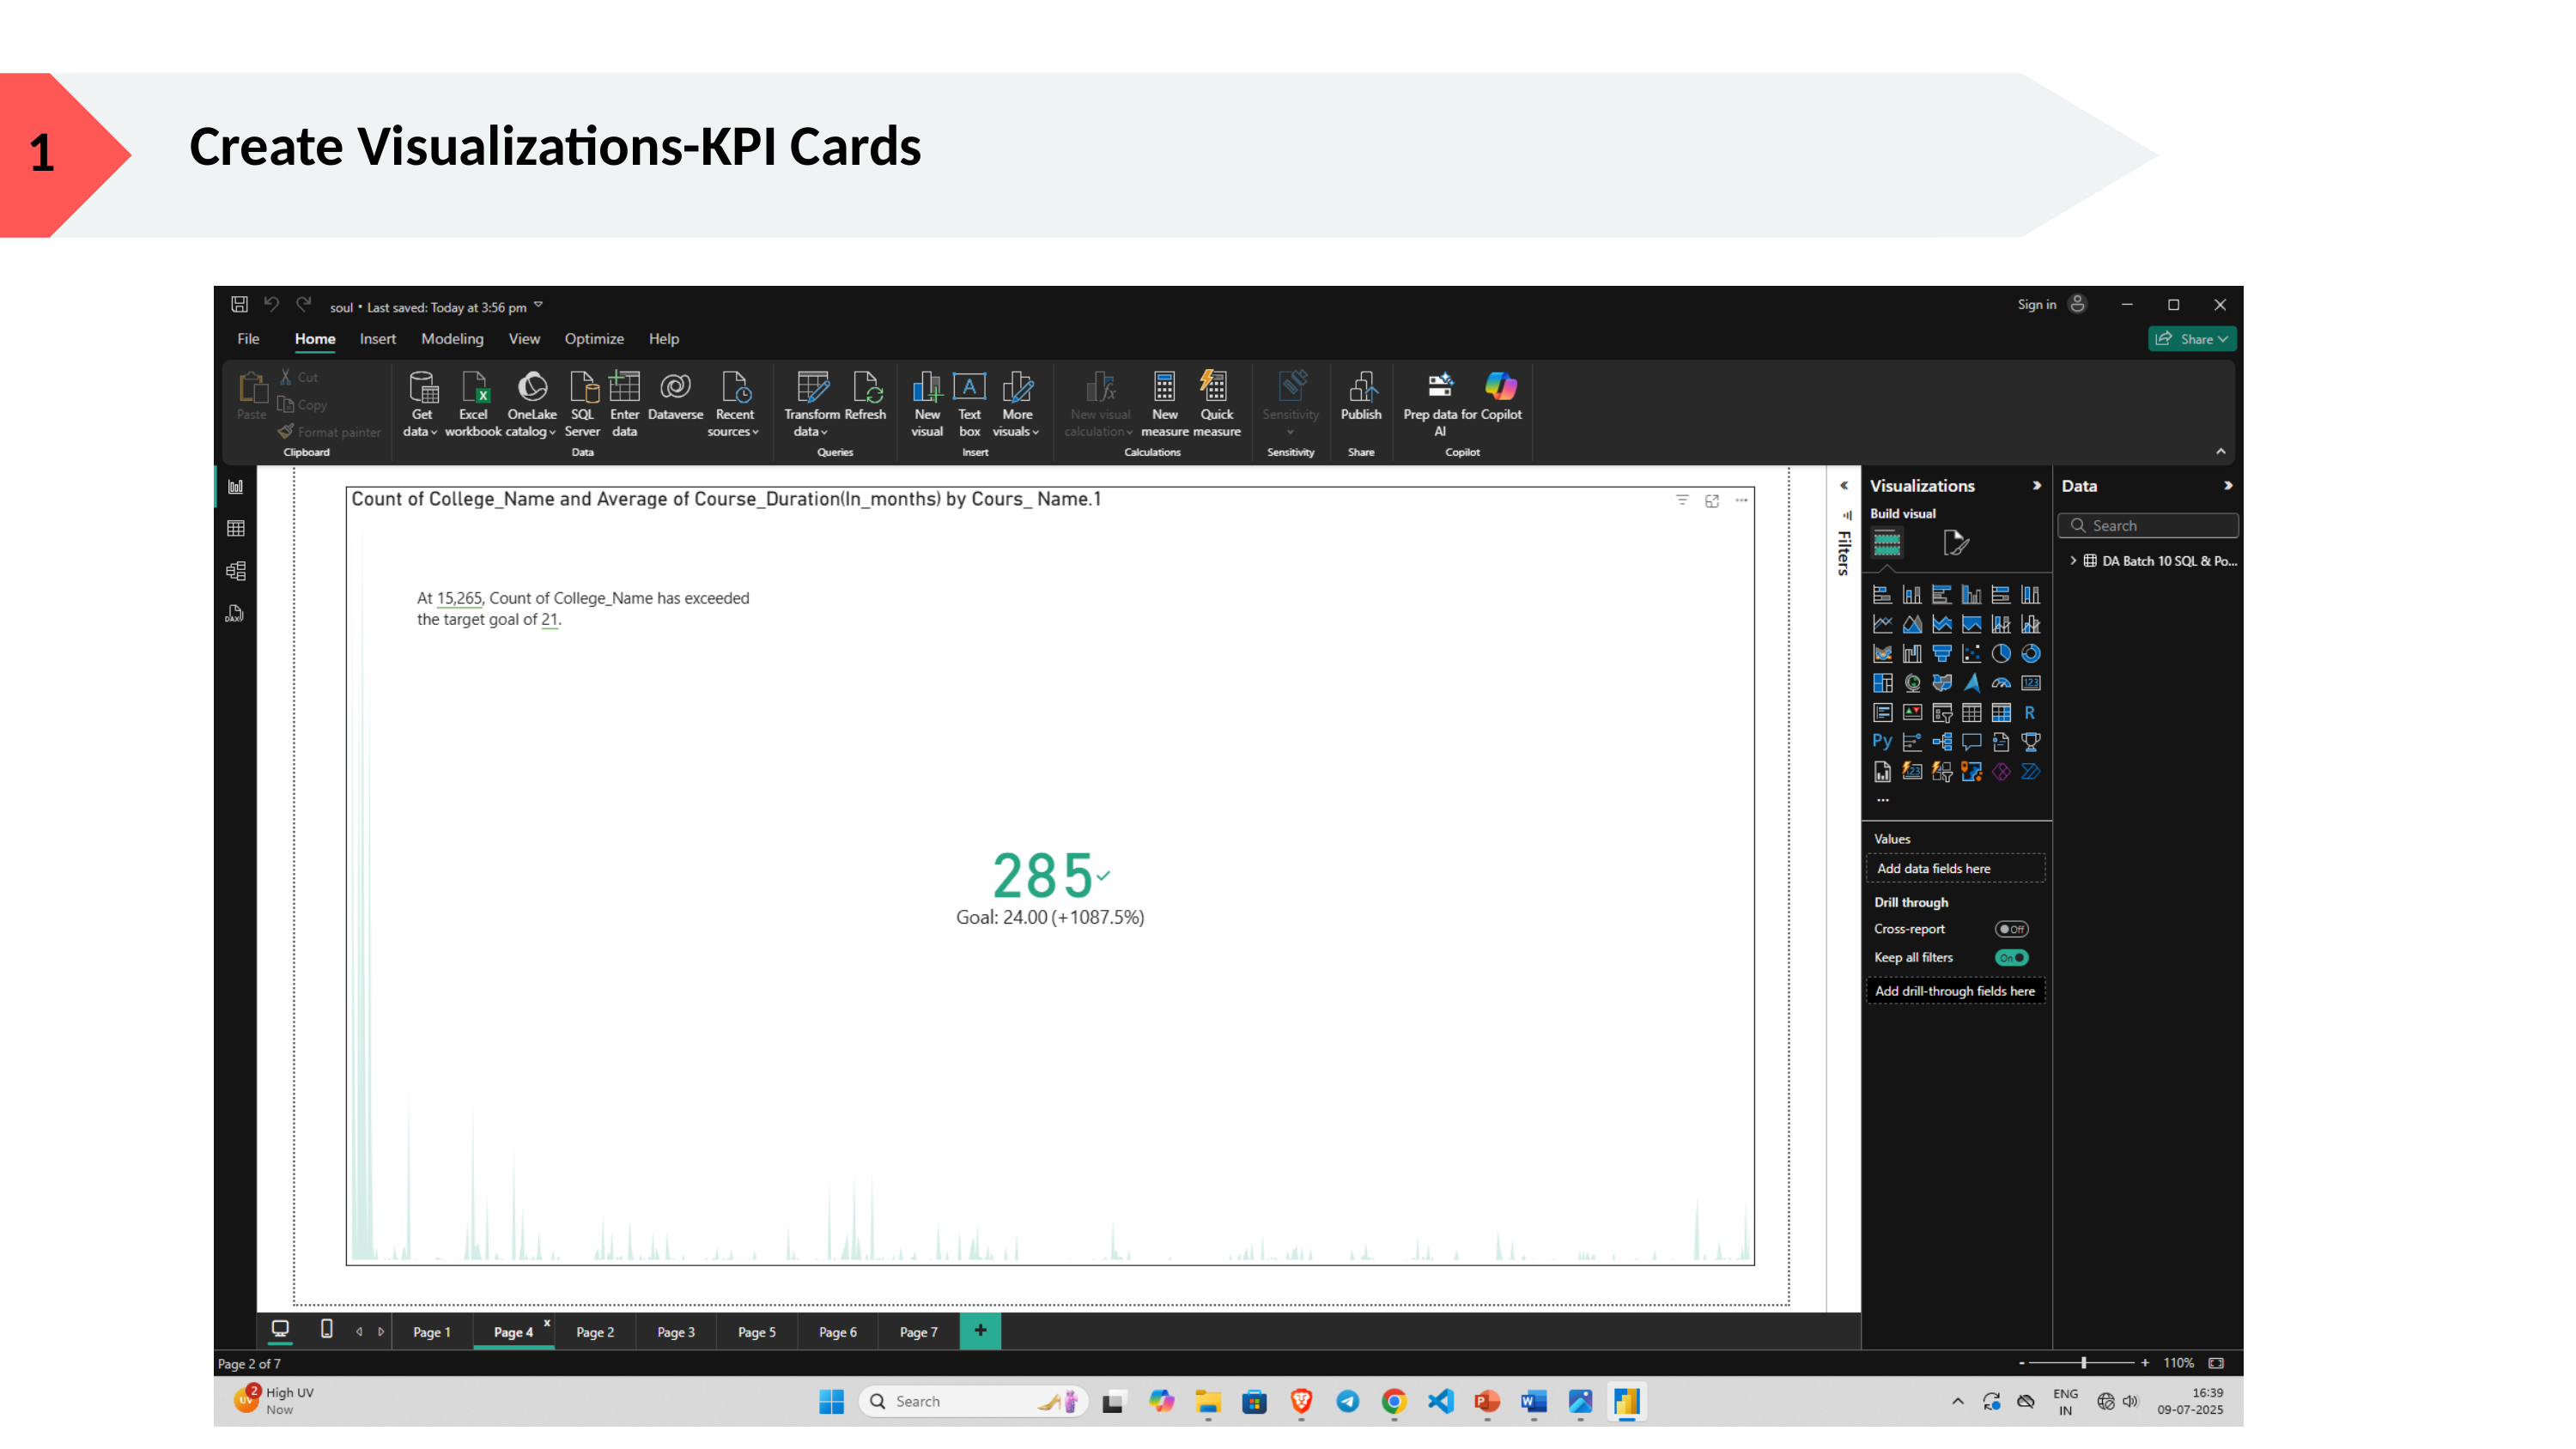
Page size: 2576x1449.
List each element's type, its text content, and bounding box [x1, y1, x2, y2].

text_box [0, 73, 2064, 238]
picture [214, 285, 2244, 1428]
title Create Visualizations-KPI Cards [143, 98, 2433, 350]
